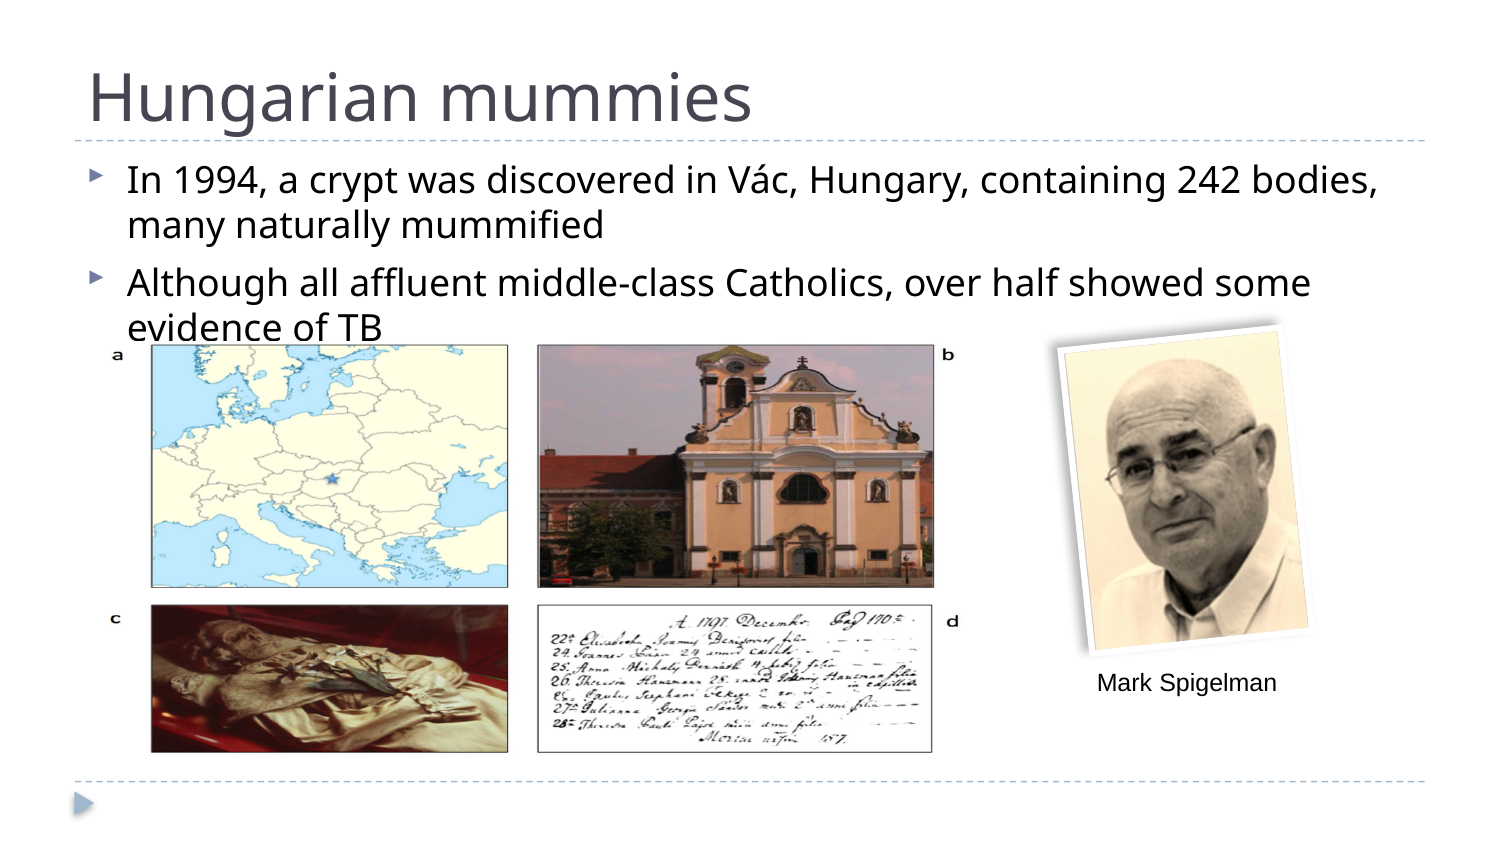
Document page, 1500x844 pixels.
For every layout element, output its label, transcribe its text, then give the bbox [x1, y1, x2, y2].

picture [1065, 332, 1308, 649]
text_box Mark Spigelman [1081, 659, 1293, 705]
title Hungarian mummies [75, 18, 1425, 141]
picture [97, 341, 971, 758]
list In 1994, a crypt was discovered in Vác, Hungary, containing 242 bodies, many naturally mummified Although all affluent middle-class Catholics, over half showed some evidence of TB [75, 149, 1425, 758]
